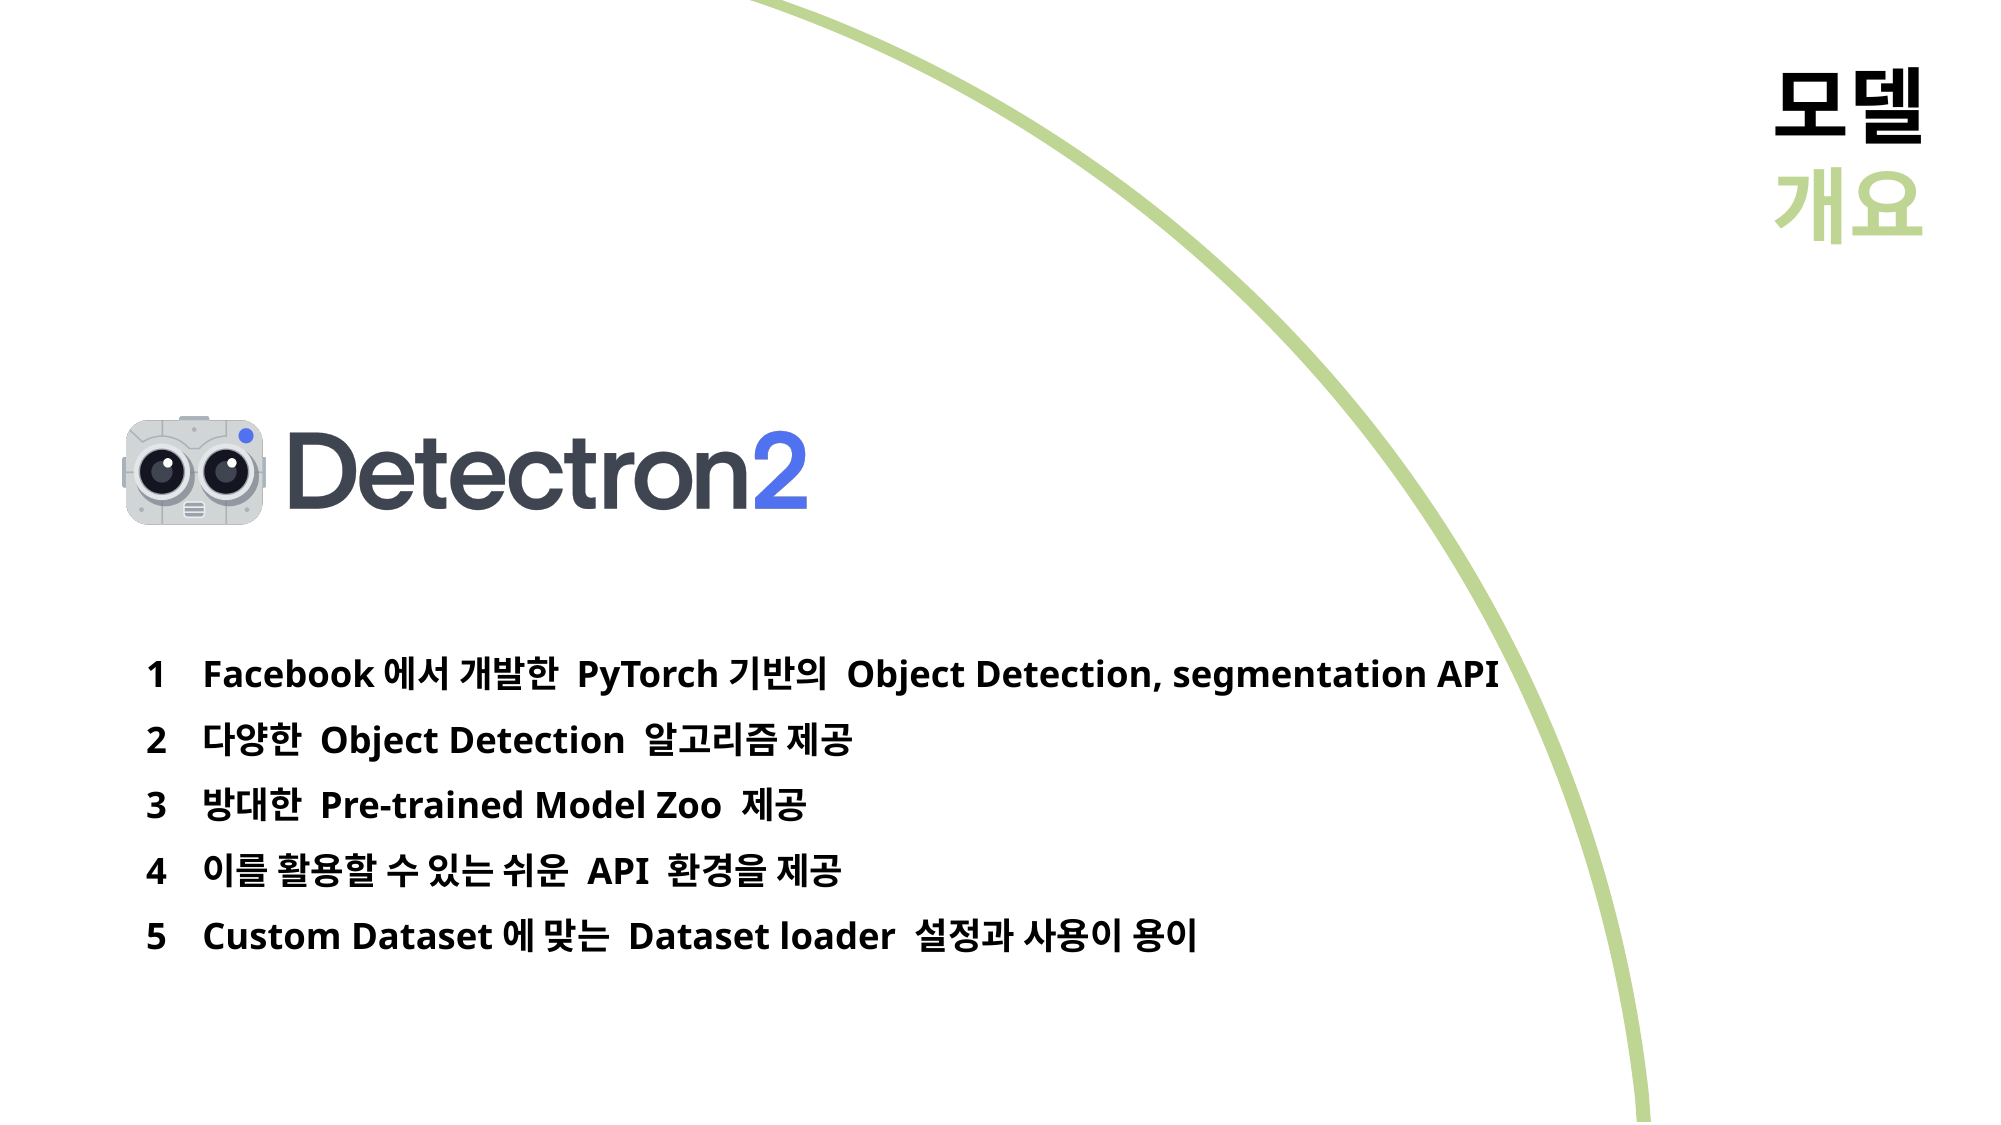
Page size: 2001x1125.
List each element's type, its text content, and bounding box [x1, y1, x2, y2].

text_box Facebook에서 개발한 PyTorch기반의 Object Detection, segmentation API 다양한 Object Detection 알고리즘 제공 방대한 Pre-trained Model Zoo 제공 이를 활용할 수 있는 쉬운 API 환경을 제공 Custom Dataset에 맞는 Dataset loader 설정과 사용이 용이 [111, 614, 1889, 963]
text_box 모델 개요 [1199, 46, 1941, 256]
picture [111, 405, 818, 536]
